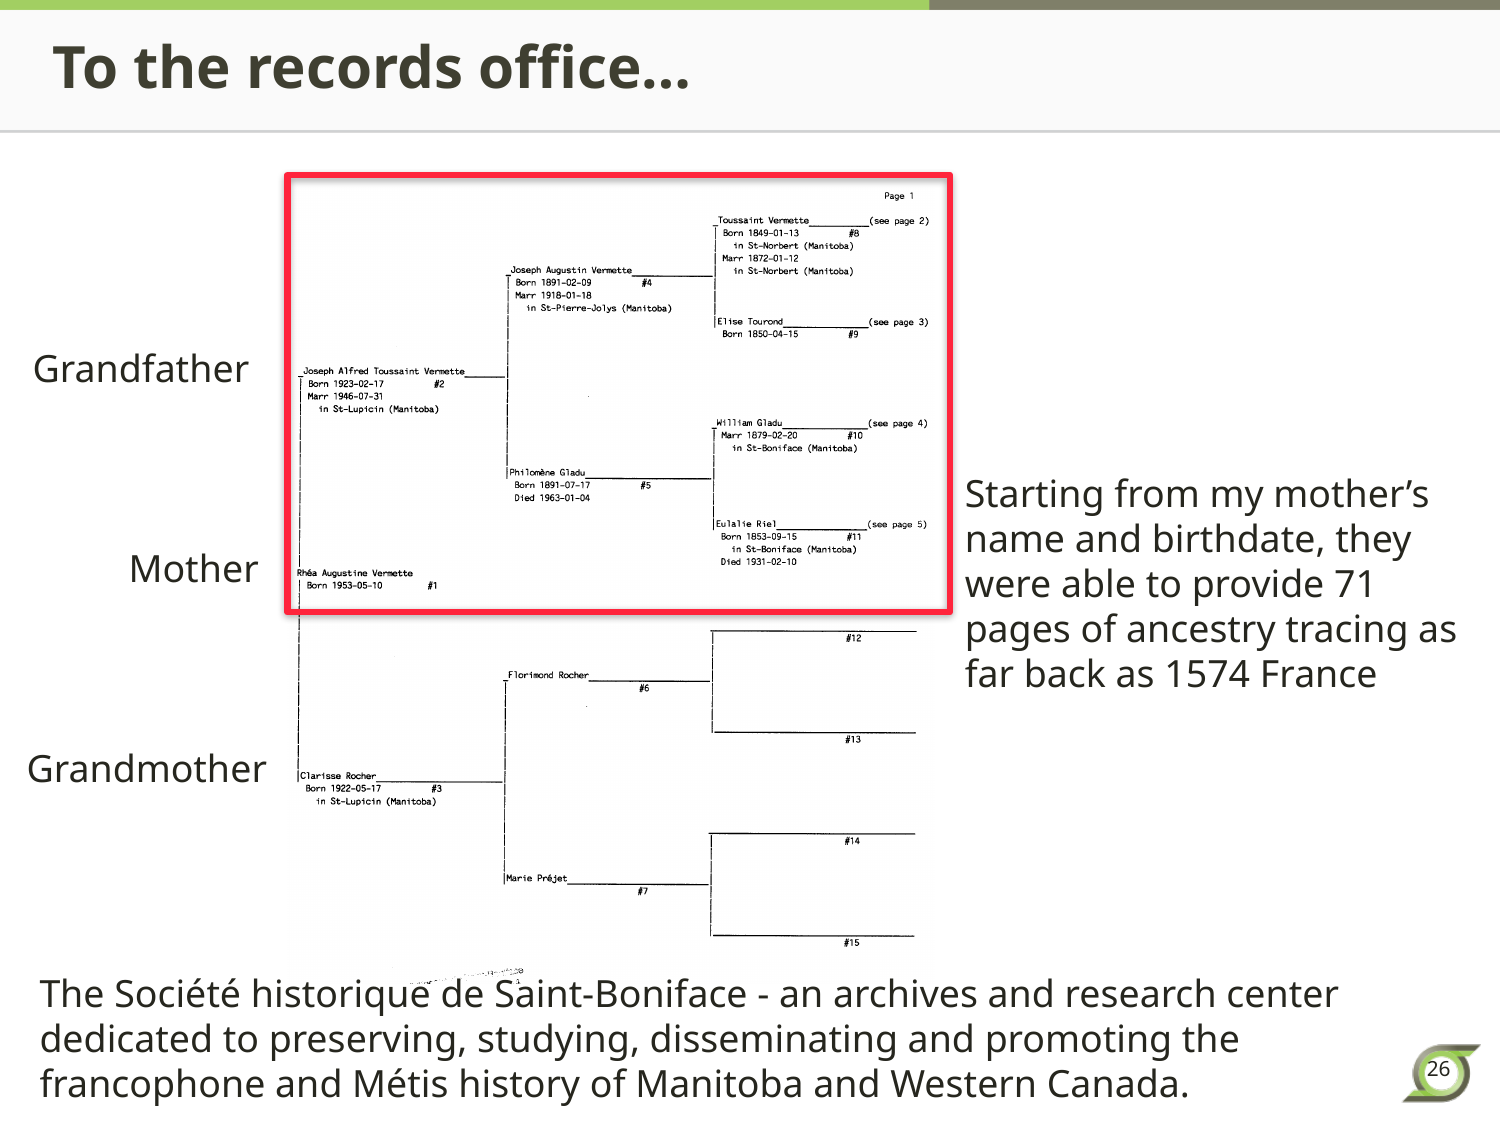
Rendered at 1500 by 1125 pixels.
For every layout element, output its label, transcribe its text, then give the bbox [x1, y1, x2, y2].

text_box Starting from my mother’s name and birthdate, they were able to provide 71 pages of ancestry tracing as far back as 1574 France [951, 462, 1488, 703]
text_box [287, 174, 951, 193]
title To the records office… [37, 18, 1454, 112]
text_box Mother [113, 537, 274, 598]
text_box Grandmother [11, 737, 282, 798]
text_box Grandfather [17, 337, 265, 398]
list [287, 187, 947, 984]
text_box The Société historique de Saint-Boniface - an archives and research center dedicated to preserving, studying, disseminating and promoting the francophone and Métis history of Manitoba and Western Canada. [24, 962, 1444, 1113]
